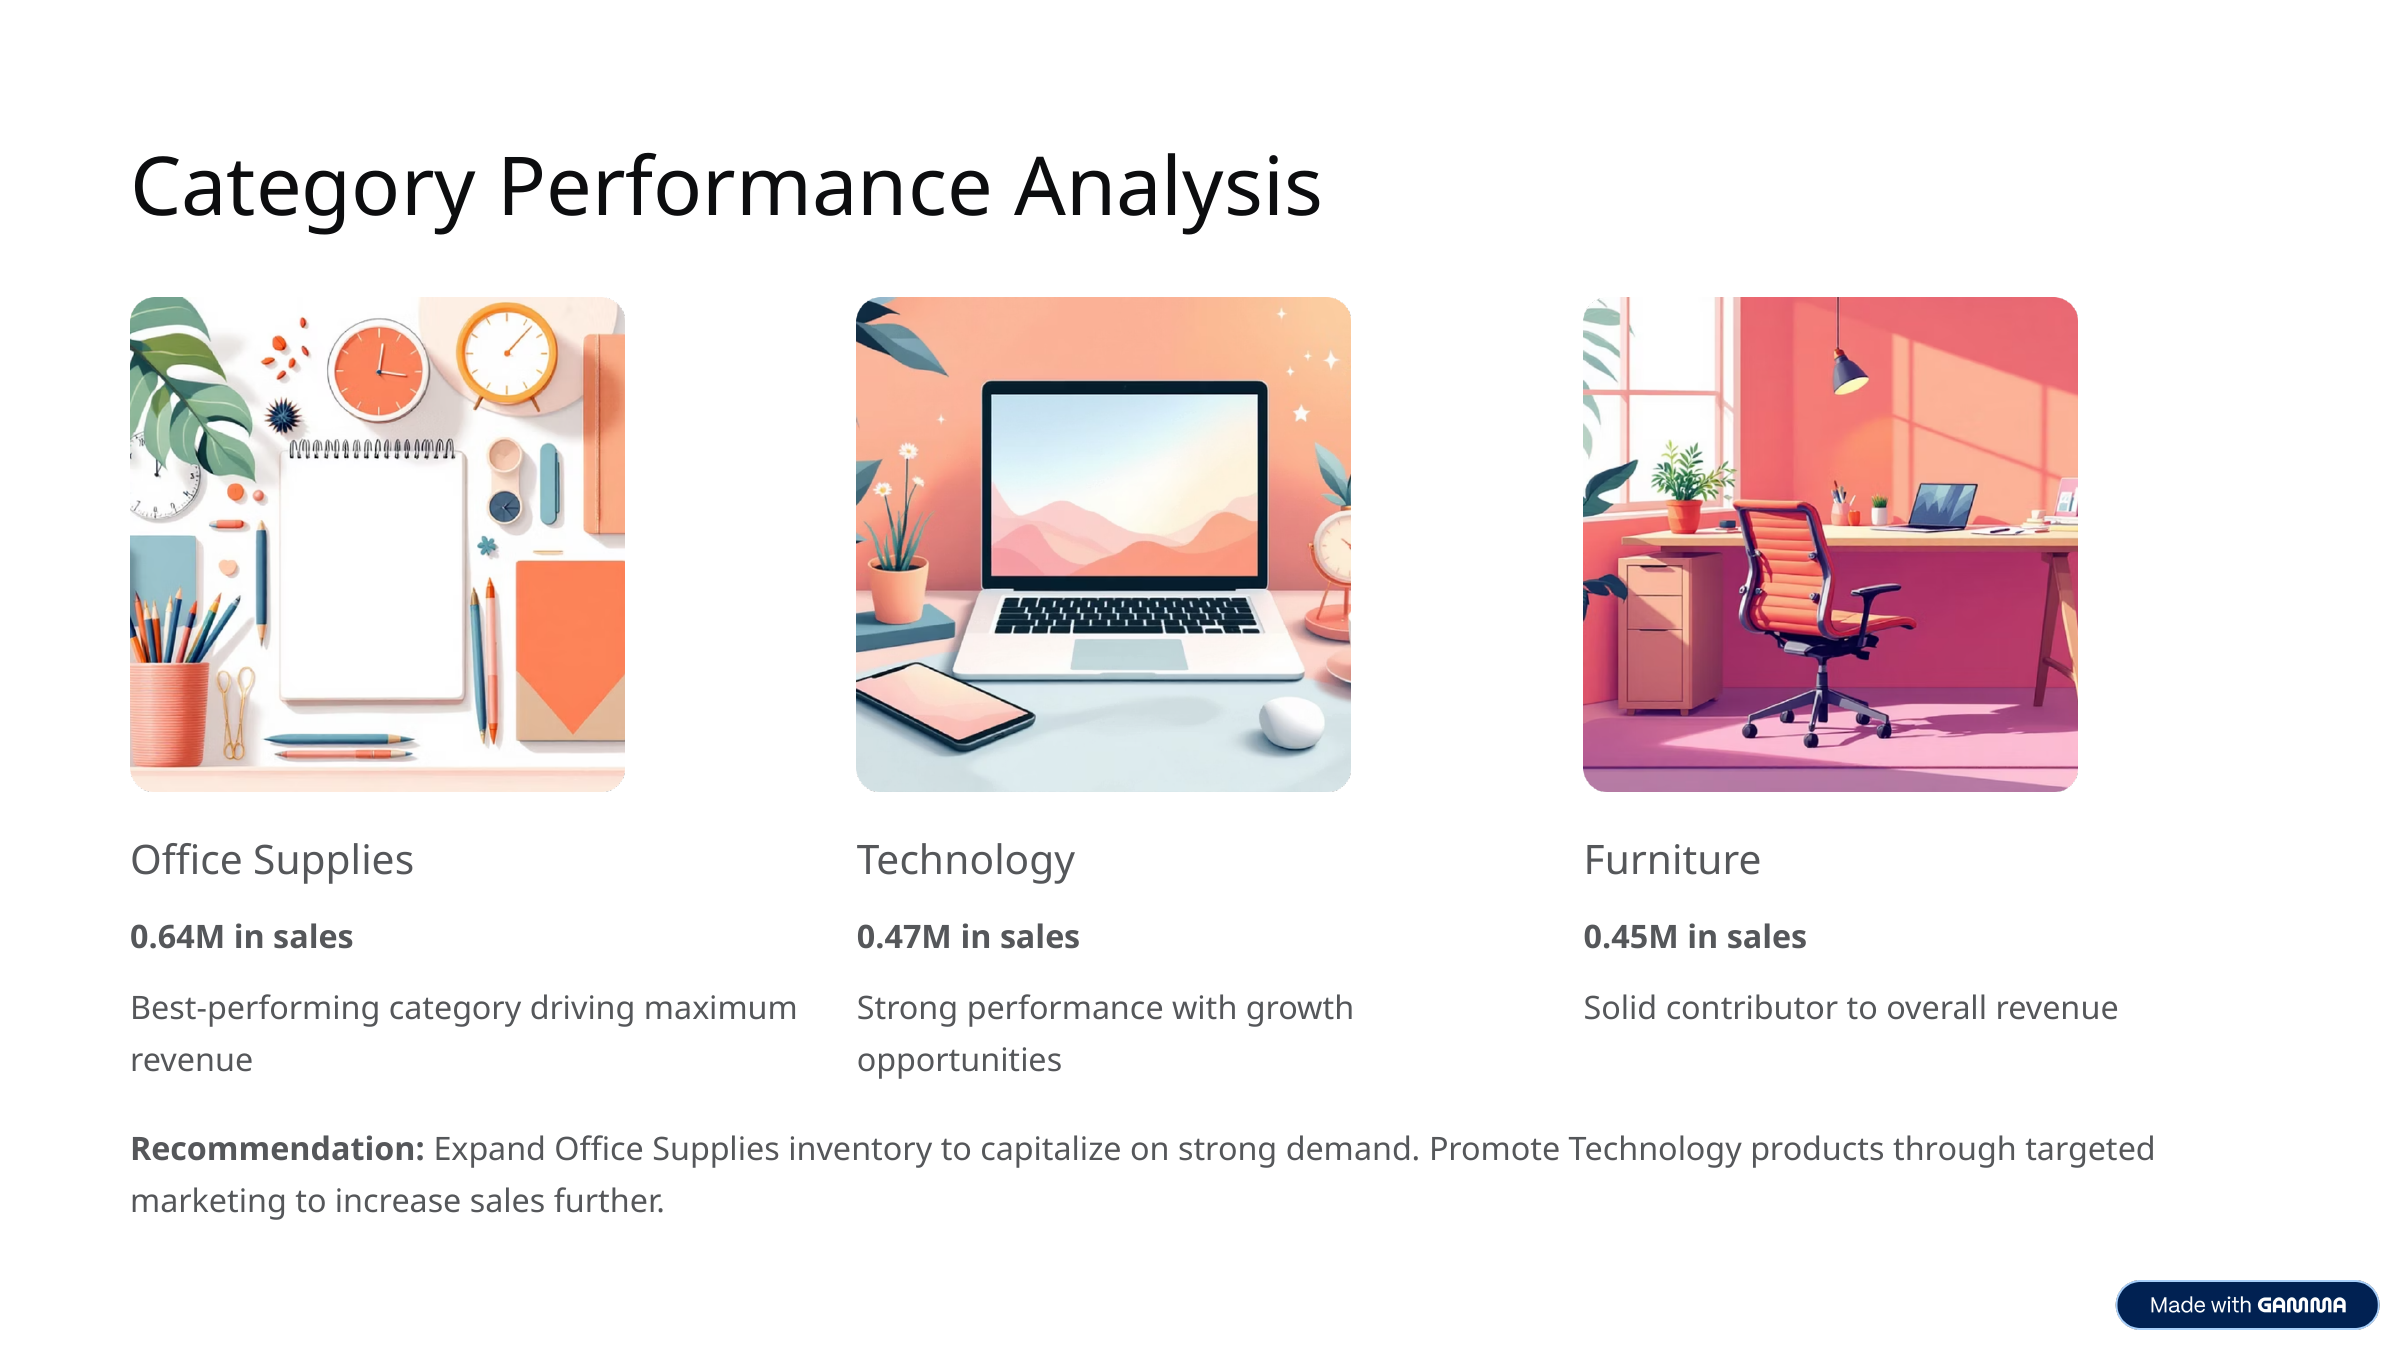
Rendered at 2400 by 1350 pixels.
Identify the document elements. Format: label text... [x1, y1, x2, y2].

text_box 0.64M in sales [130, 902, 817, 955]
text_box Best-performing category driving maximum revenue [130, 974, 817, 1079]
text_box Solid contributor to overall revenue [1583, 974, 2270, 1027]
text_box Technology [856, 832, 1264, 883]
text_box Office Supplies [130, 832, 538, 883]
text_box 0.45M in sales [1583, 902, 2270, 955]
text_box 0.47M in sales [856, 902, 1543, 955]
text_box Strong performance with growth opportunities [856, 974, 1543, 1079]
picture [856, 297, 1351, 792]
text_box Furniture [1583, 832, 1991, 883]
text_box Category Performance Analysis [130, 130, 1351, 233]
picture [130, 297, 625, 792]
picture [2106, 1271, 2389, 1339]
picture [1583, 297, 2078, 792]
text_box Recommendation: Expand Office Supplies inventory to capitalize on strong demand. Promote Technology products through targeted marketing to increase sales further. [130, 1115, 2270, 1220]
